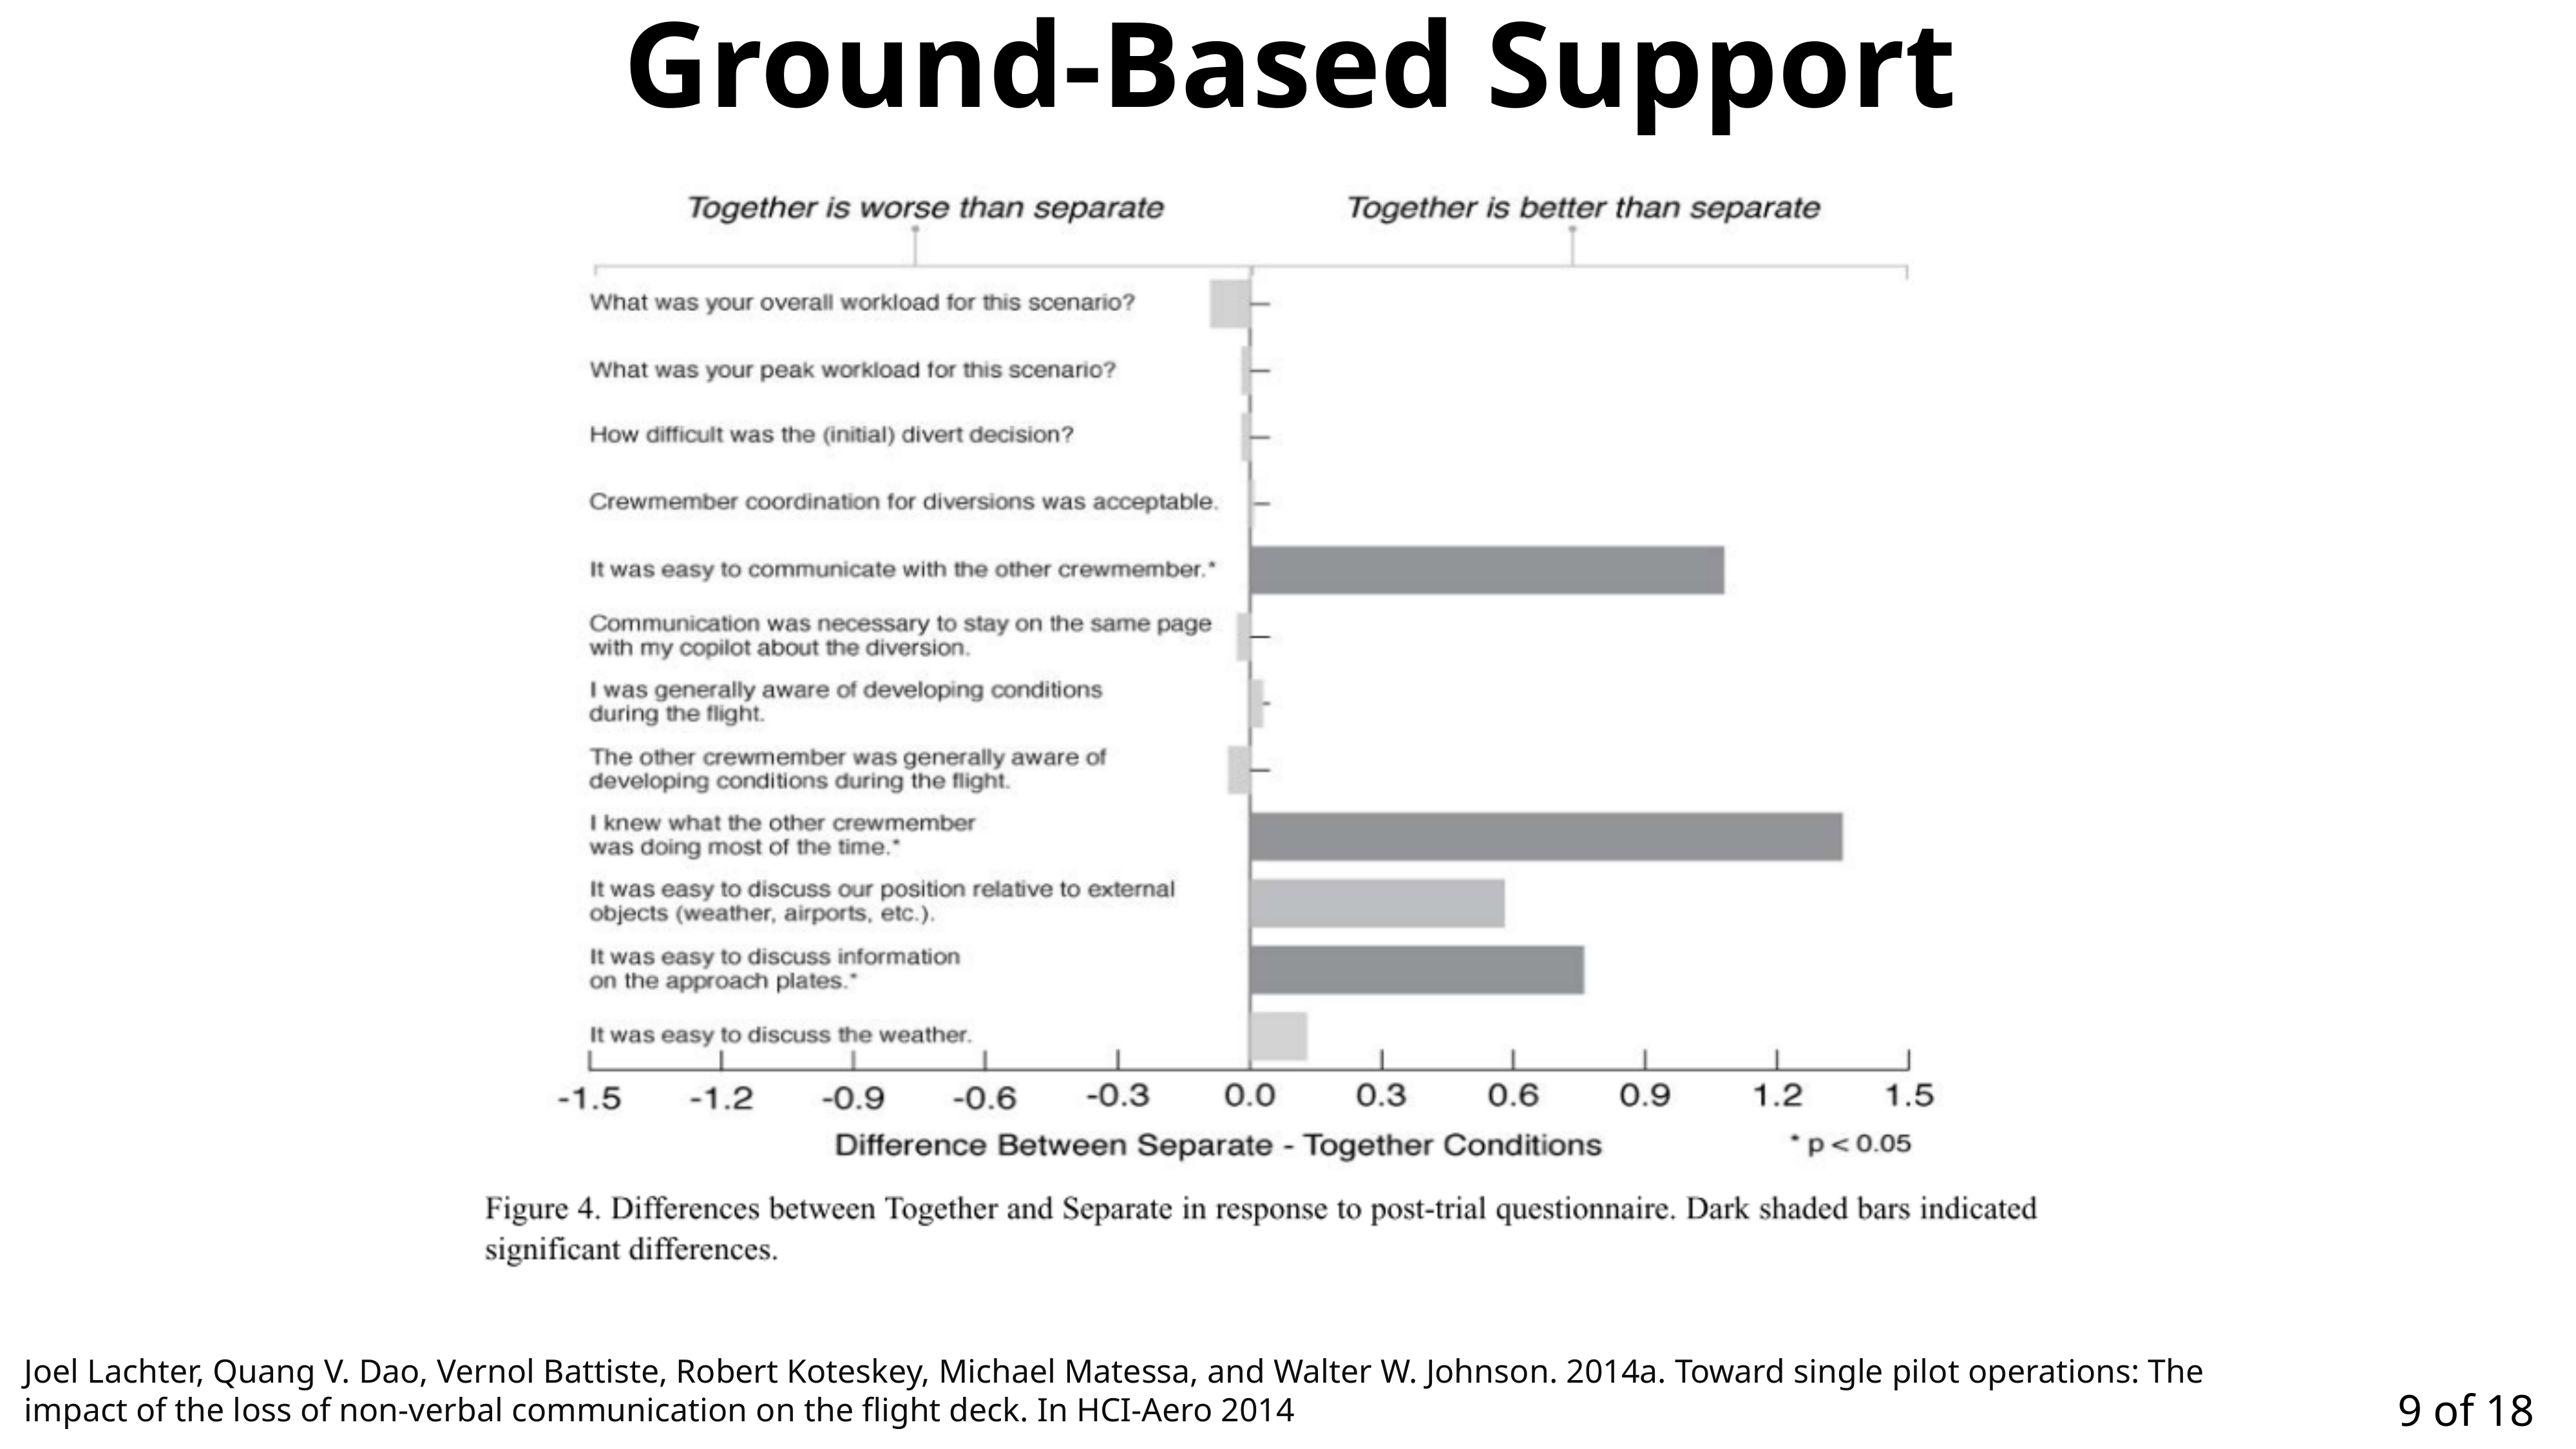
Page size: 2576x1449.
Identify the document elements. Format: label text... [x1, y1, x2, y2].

picture [393, 162, 2145, 1299]
text_box Joel Lachter, Quang V. Dao, Vernol Battiste, Robert Koteskey, Michael Matessa, and Walter W. Johnson. 2014a. Toward single pilot operations: The impact of the loss of non-verbal communication on the flight deck. In HCI-Aero 2014 [14, 1344, 2325, 1435]
text_box Ground-Based Support [615, 0, 1967, 136]
text_box 9 of 18 [2358, 1371, 2574, 1447]
